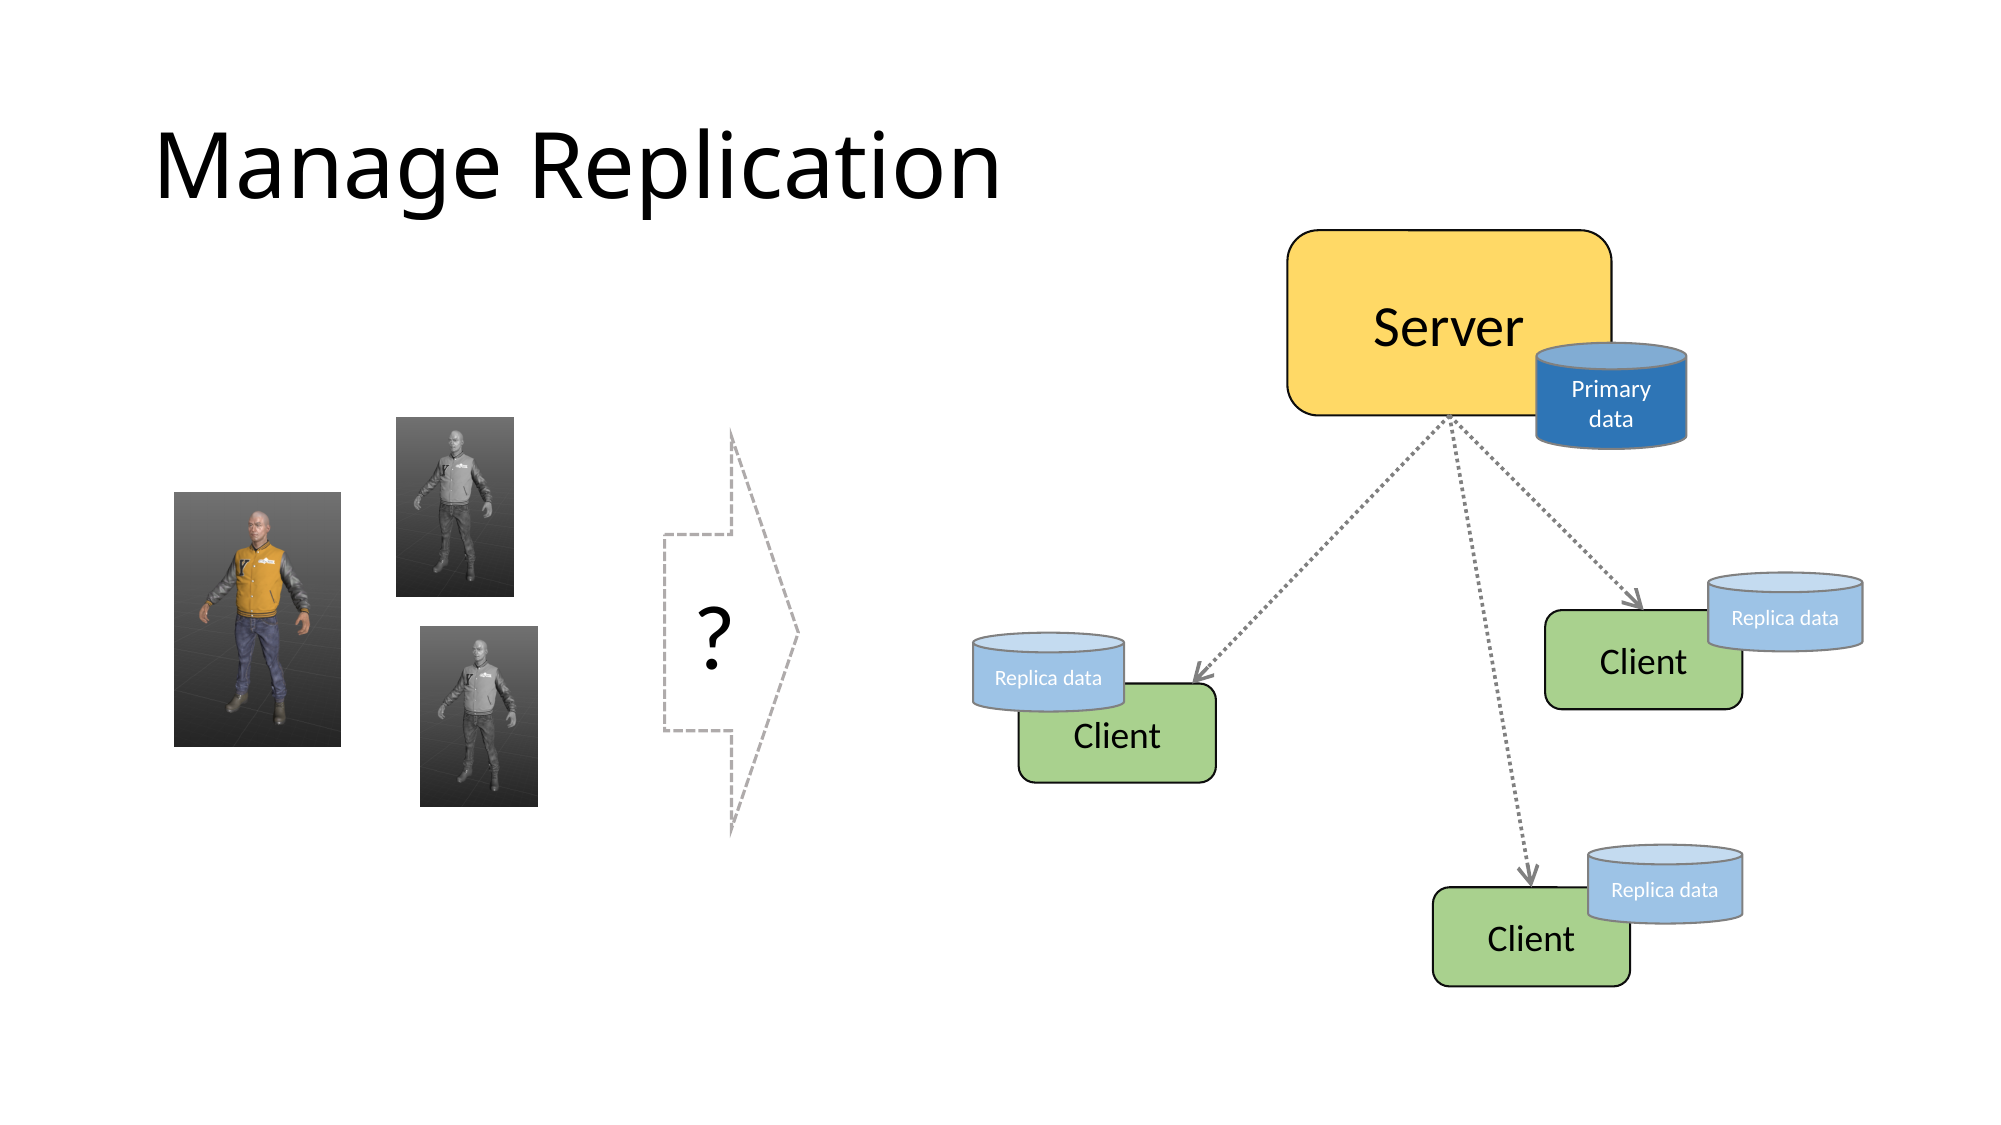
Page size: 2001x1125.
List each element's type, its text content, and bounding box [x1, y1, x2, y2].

text_box ? [663, 436, 800, 836]
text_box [973, 572, 1863, 924]
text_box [174, 417, 538, 807]
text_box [1192, 415, 1450, 572]
text_box Client [1431, 924, 1632, 988]
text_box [1450, 415, 1644, 572]
text_box Server [1286, 229, 1613, 415]
text_box Primary data [1535, 341, 1688, 449]
title Manage Replication [137, 59, 1863, 278]
